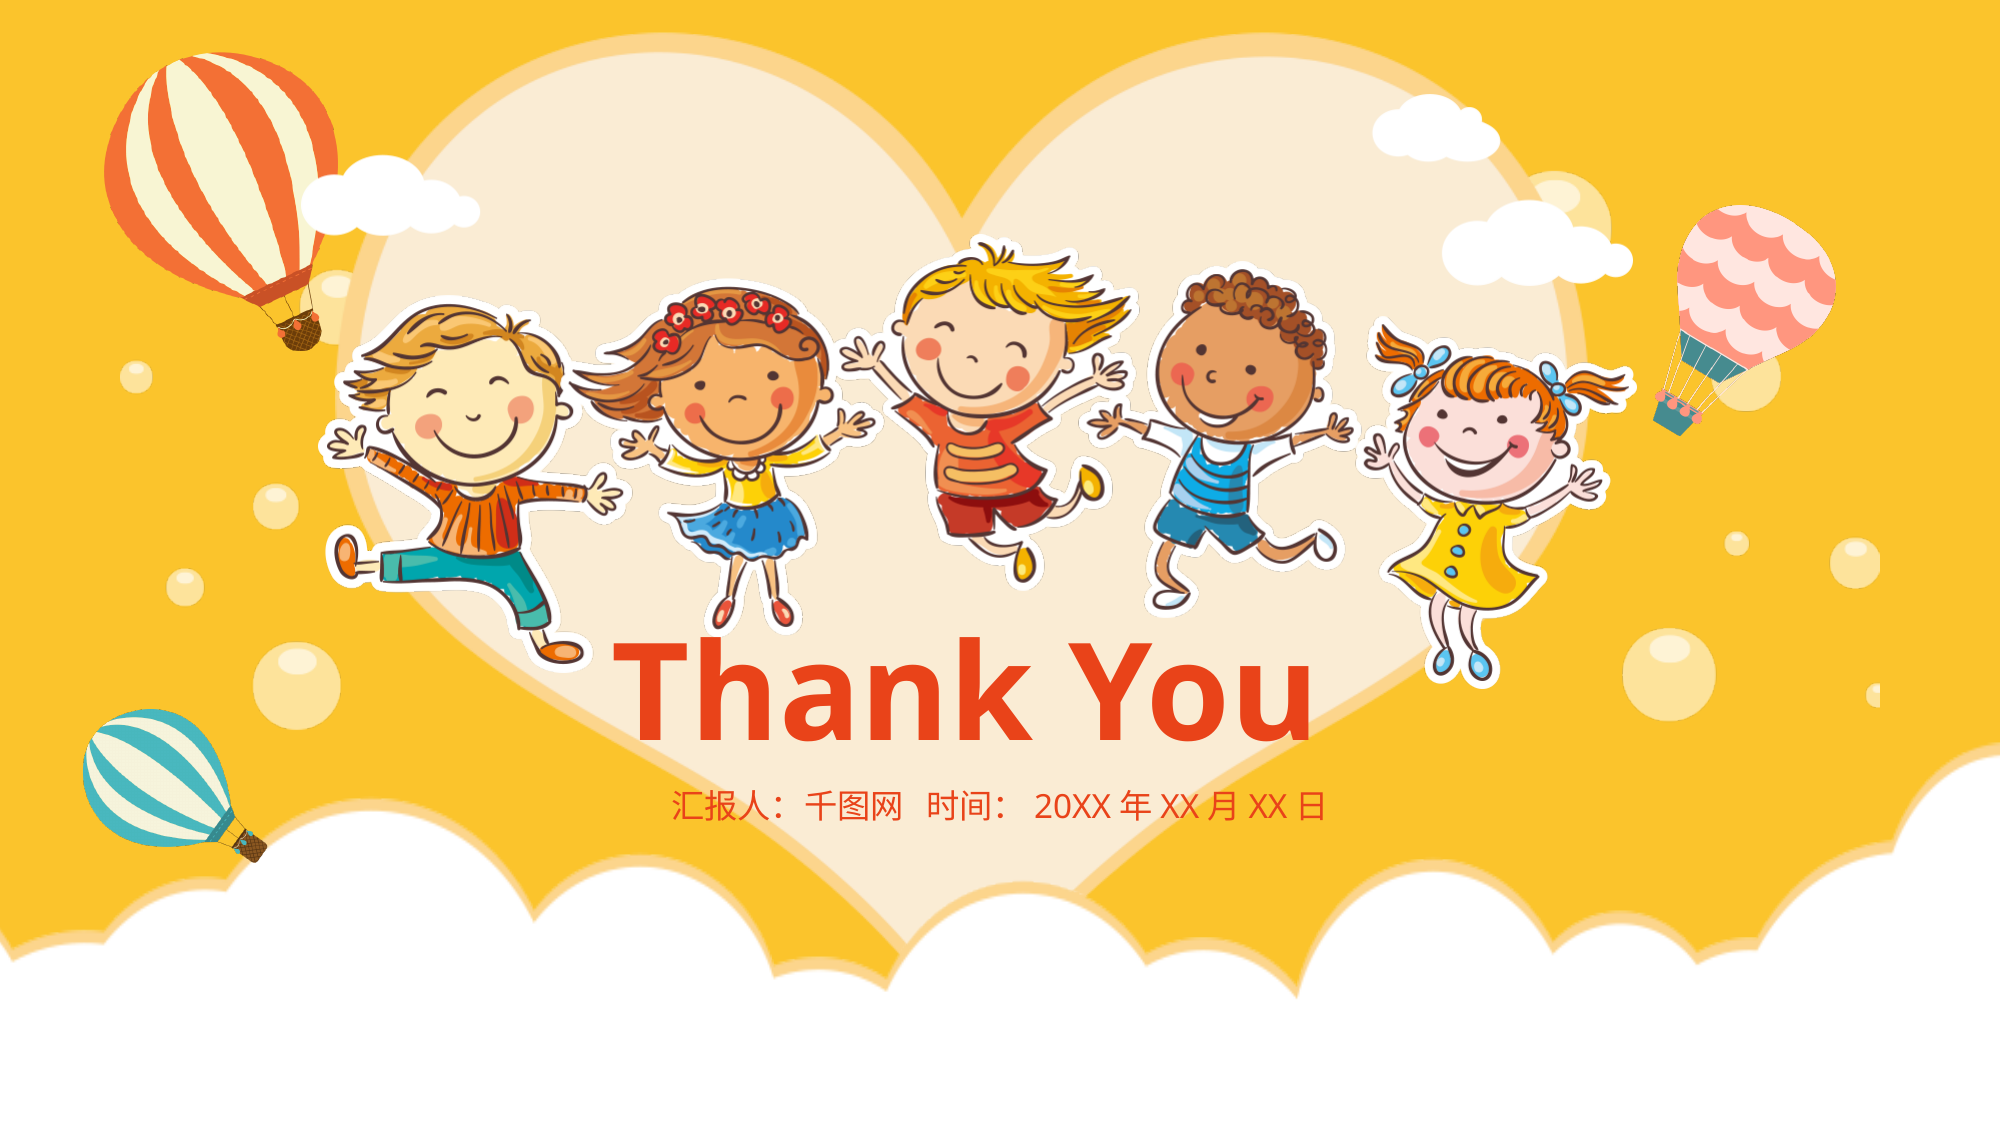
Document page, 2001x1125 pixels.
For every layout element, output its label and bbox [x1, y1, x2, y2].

text_box [0, 0, 2000, 717]
picture [0, 2, 2000, 1125]
